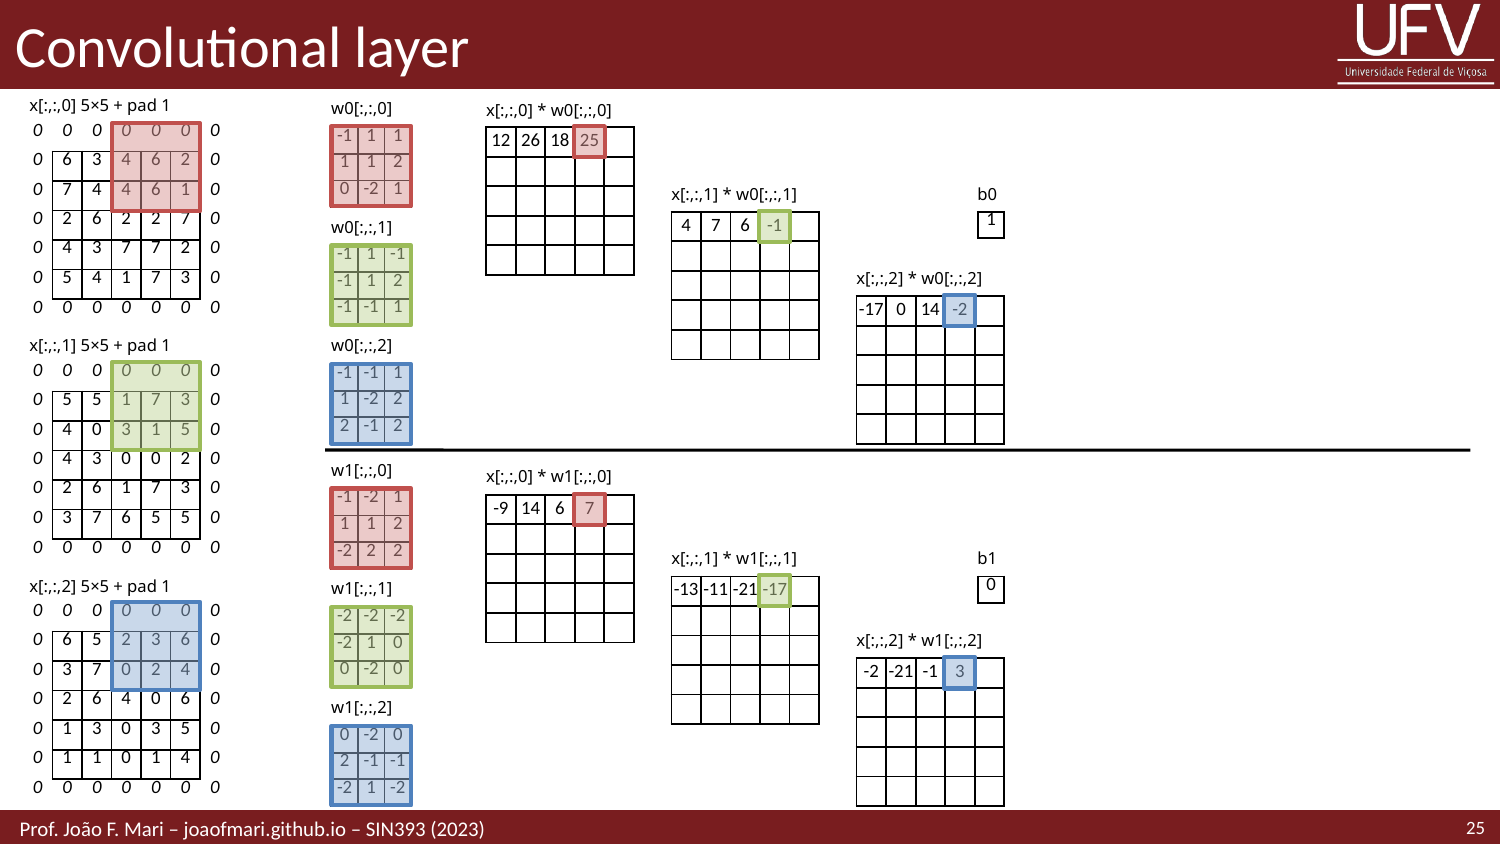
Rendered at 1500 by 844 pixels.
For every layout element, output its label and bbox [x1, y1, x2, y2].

table_cell [917, 327, 944, 354]
table_cell [887, 415, 915, 443]
text_box [316, 93, 1471, 821]
table_header [517, 128, 544, 156]
text_box [27, 570, 244, 707]
table_cell [702, 636, 730, 664]
table_cell [576, 164, 603, 185]
table_header [546, 128, 567, 156]
table_cell [761, 695, 789, 723]
table_cell [790, 301, 818, 329]
table_cell [546, 584, 574, 612]
table_cell [23, 151, 230, 329]
table_header [487, 496, 515, 523]
table_header [672, 577, 700, 605]
table_cell [605, 584, 633, 612]
table_cell [112, 468, 140, 479]
table_cell [171, 510, 199, 538]
table_cell [731, 272, 759, 299]
table_cell [142, 468, 170, 479]
table_cell [576, 246, 603, 274]
text_box [854, 625, 1071, 695]
table_cell [976, 415, 1003, 443]
table_cell [142, 270, 170, 298]
table_header [218, 122, 230, 151]
table_cell [53, 751, 81, 778]
table_cell [672, 636, 700, 664]
table_cell [487, 614, 515, 642]
table_cell [887, 386, 915, 413]
table_cell [672, 301, 700, 329]
table_cell [576, 217, 603, 244]
table_header [23, 362, 95, 391]
table_cell [83, 211, 111, 239]
table_cell [887, 327, 915, 354]
table_cell [517, 555, 544, 582]
table_header [611, 128, 633, 156]
table_header [672, 213, 700, 240]
table_cell [546, 246, 574, 274]
table_header [982, 659, 1003, 687]
table_cell [171, 707, 199, 719]
table_cell [83, 721, 111, 749]
table_cell [976, 777, 1003, 805]
table_header [887, 297, 915, 325]
table_cell [605, 246, 633, 274]
table_cell [112, 510, 140, 538]
table_cell [857, 777, 885, 805]
table_cell [790, 272, 818, 299]
table_cell [946, 748, 974, 776]
table_cell [517, 187, 544, 211]
table_header [979, 213, 1003, 237]
table_header [611, 496, 633, 523]
text_box [27, 330, 244, 468]
table_cell [887, 689, 915, 716]
table_cell [605, 187, 633, 215]
table_cell [672, 666, 700, 694]
table_cell [576, 614, 603, 642]
table_cell [83, 270, 111, 298]
table_cell [917, 777, 944, 805]
table_cell [112, 229, 140, 239]
table_cell [917, 356, 944, 384]
table_header [517, 496, 544, 523]
table_cell [917, 748, 944, 776]
table_cell [546, 555, 574, 582]
table_cell [946, 695, 974, 716]
slide_number [1328, 811, 1500, 844]
table_cell [171, 721, 199, 749]
table_cell [761, 331, 789, 359]
table_cell [917, 415, 944, 443]
table_cell [53, 270, 81, 298]
table_header [857, 659, 885, 687]
table_cell [887, 718, 915, 746]
table_cell [171, 270, 199, 298]
table_header [218, 602, 230, 632]
table_header [731, 213, 752, 240]
table_cell [83, 751, 111, 778]
table_cell [946, 332, 974, 354]
table_cell [23, 391, 230, 569]
table_cell [171, 229, 199, 239]
table_cell [702, 242, 730, 270]
table_cell [53, 451, 81, 479]
table_cell [761, 248, 789, 270]
table_header [887, 659, 915, 687]
table_cell [53, 691, 81, 719]
table_header [797, 213, 818, 240]
table_cell [487, 525, 515, 553]
table_cell [487, 555, 515, 582]
table_cell [546, 158, 574, 185]
table_header [546, 496, 567, 523]
text_box [854, 263, 1071, 332]
table_cell [487, 187, 515, 211]
table_cell [976, 748, 1003, 776]
table_cell [605, 555, 633, 582]
table_header [917, 297, 937, 325]
table_cell [171, 751, 199, 778]
table_cell [83, 451, 111, 479]
table_cell [605, 217, 633, 244]
table_cell [112, 241, 140, 269]
text_box [976, 543, 1086, 573]
table_cell [887, 356, 915, 384]
table_cell [672, 695, 700, 723]
table_cell [142, 510, 170, 538]
table_cell [702, 607, 730, 635]
table_cell [517, 158, 544, 185]
table_cell [142, 751, 170, 778]
table_cell [946, 356, 974, 384]
table_cell [546, 614, 574, 642]
table_cell [857, 689, 885, 716]
table_header [917, 659, 937, 687]
table_cell [53, 392, 81, 420]
table_cell [517, 246, 544, 274]
table_cell [23, 632, 230, 809]
table_cell [731, 607, 759, 635]
table_cell [761, 666, 789, 694]
table_cell [917, 386, 944, 413]
table_cell [976, 327, 1003, 354]
table_cell [702, 666, 730, 694]
table_cell [487, 246, 515, 274]
table_cell [731, 636, 759, 664]
table_cell [790, 666, 818, 694]
text_box [669, 543, 886, 613]
table_cell [517, 614, 544, 642]
table_cell [917, 718, 944, 746]
table_cell [731, 331, 759, 359]
table_cell [53, 662, 81, 690]
table_cell [112, 707, 140, 719]
table_cell [731, 666, 759, 694]
table_cell [83, 422, 95, 450]
table_cell [857, 327, 885, 354]
table_header [487, 128, 515, 156]
table_cell [576, 532, 603, 553]
table_cell [790, 607, 818, 635]
table_cell [731, 301, 759, 329]
table_cell [946, 415, 974, 443]
table_cell [487, 158, 515, 185]
table_cell [761, 613, 789, 635]
table_header [982, 297, 1003, 325]
table_cell [672, 272, 700, 299]
table_cell [546, 187, 574, 215]
table_cell [171, 481, 199, 509]
title [0, 0, 1500, 89]
table_cell [112, 270, 140, 298]
table_cell [702, 272, 730, 299]
table_cell [83, 481, 111, 509]
table_cell [83, 632, 95, 660]
text_box [27, 90, 244, 229]
table_cell [53, 182, 81, 210]
table_header [702, 213, 730, 240]
table_cell [53, 481, 81, 509]
table_cell [171, 468, 199, 479]
table_cell [487, 584, 515, 612]
table_cell [83, 182, 95, 210]
table_cell [672, 242, 700, 270]
table_cell [946, 718, 974, 746]
text_box [669, 179, 886, 248]
table_cell [83, 662, 95, 690]
table_header [23, 602, 95, 632]
table_cell [857, 748, 885, 776]
table_cell [731, 695, 759, 723]
table_cell [112, 751, 140, 778]
table_cell [857, 356, 885, 384]
table_cell [702, 695, 730, 723]
table_header [797, 577, 818, 605]
table_cell [576, 555, 603, 582]
table_cell [790, 331, 818, 359]
table_cell [976, 386, 1003, 413]
table_header [857, 297, 885, 325]
table_cell [53, 721, 81, 749]
table_cell [790, 695, 818, 723]
table_cell [142, 229, 170, 239]
table_cell [976, 718, 1003, 746]
table_cell [790, 242, 818, 270]
table_header [218, 362, 230, 391]
table_cell [517, 584, 544, 612]
table_cell [576, 187, 603, 215]
table_header [23, 122, 95, 151]
table_cell [731, 242, 759, 270]
table_cell [171, 241, 199, 269]
table_cell [887, 748, 915, 776]
table_header [979, 577, 1003, 602]
table_cell [790, 636, 818, 664]
table_cell [53, 422, 81, 450]
table_cell [857, 415, 885, 443]
table_cell [976, 356, 1003, 384]
table_header [702, 577, 730, 605]
table_cell [761, 301, 789, 329]
table_cell [112, 721, 140, 749]
table_cell [83, 392, 95, 420]
table_cell [546, 217, 574, 244]
table_cell [517, 525, 544, 553]
table_cell [53, 152, 81, 180]
table_cell [142, 721, 170, 749]
table_cell [142, 481, 170, 509]
table_cell [142, 707, 170, 719]
table_cell [53, 632, 81, 660]
table_cell [605, 614, 633, 642]
table_cell [142, 241, 170, 269]
table_cell [53, 241, 81, 269]
table_cell [83, 152, 95, 180]
table_cell [672, 331, 700, 359]
table_cell [917, 689, 944, 716]
table_cell [672, 607, 700, 635]
table_cell [702, 331, 730, 359]
table_cell [605, 158, 633, 185]
table_header [731, 577, 752, 605]
table_cell [761, 636, 789, 664]
table_cell [605, 525, 633, 553]
table_cell [83, 691, 111, 719]
table_cell [857, 386, 885, 413]
table_cell [83, 241, 111, 269]
table_cell [83, 510, 111, 538]
table_cell [546, 525, 574, 553]
table_cell [53, 211, 81, 239]
table_cell [702, 301, 730, 329]
table_cell [857, 718, 885, 746]
table_cell [887, 777, 915, 805]
table_cell [576, 584, 603, 612]
table_cell [976, 689, 1003, 716]
table_cell [112, 481, 140, 509]
footer [0, 812, 1034, 844]
table_cell [761, 272, 789, 299]
table_cell [946, 777, 974, 805]
text_box [976, 179, 1086, 209]
table_cell [53, 510, 81, 538]
table_cell [946, 386, 974, 413]
